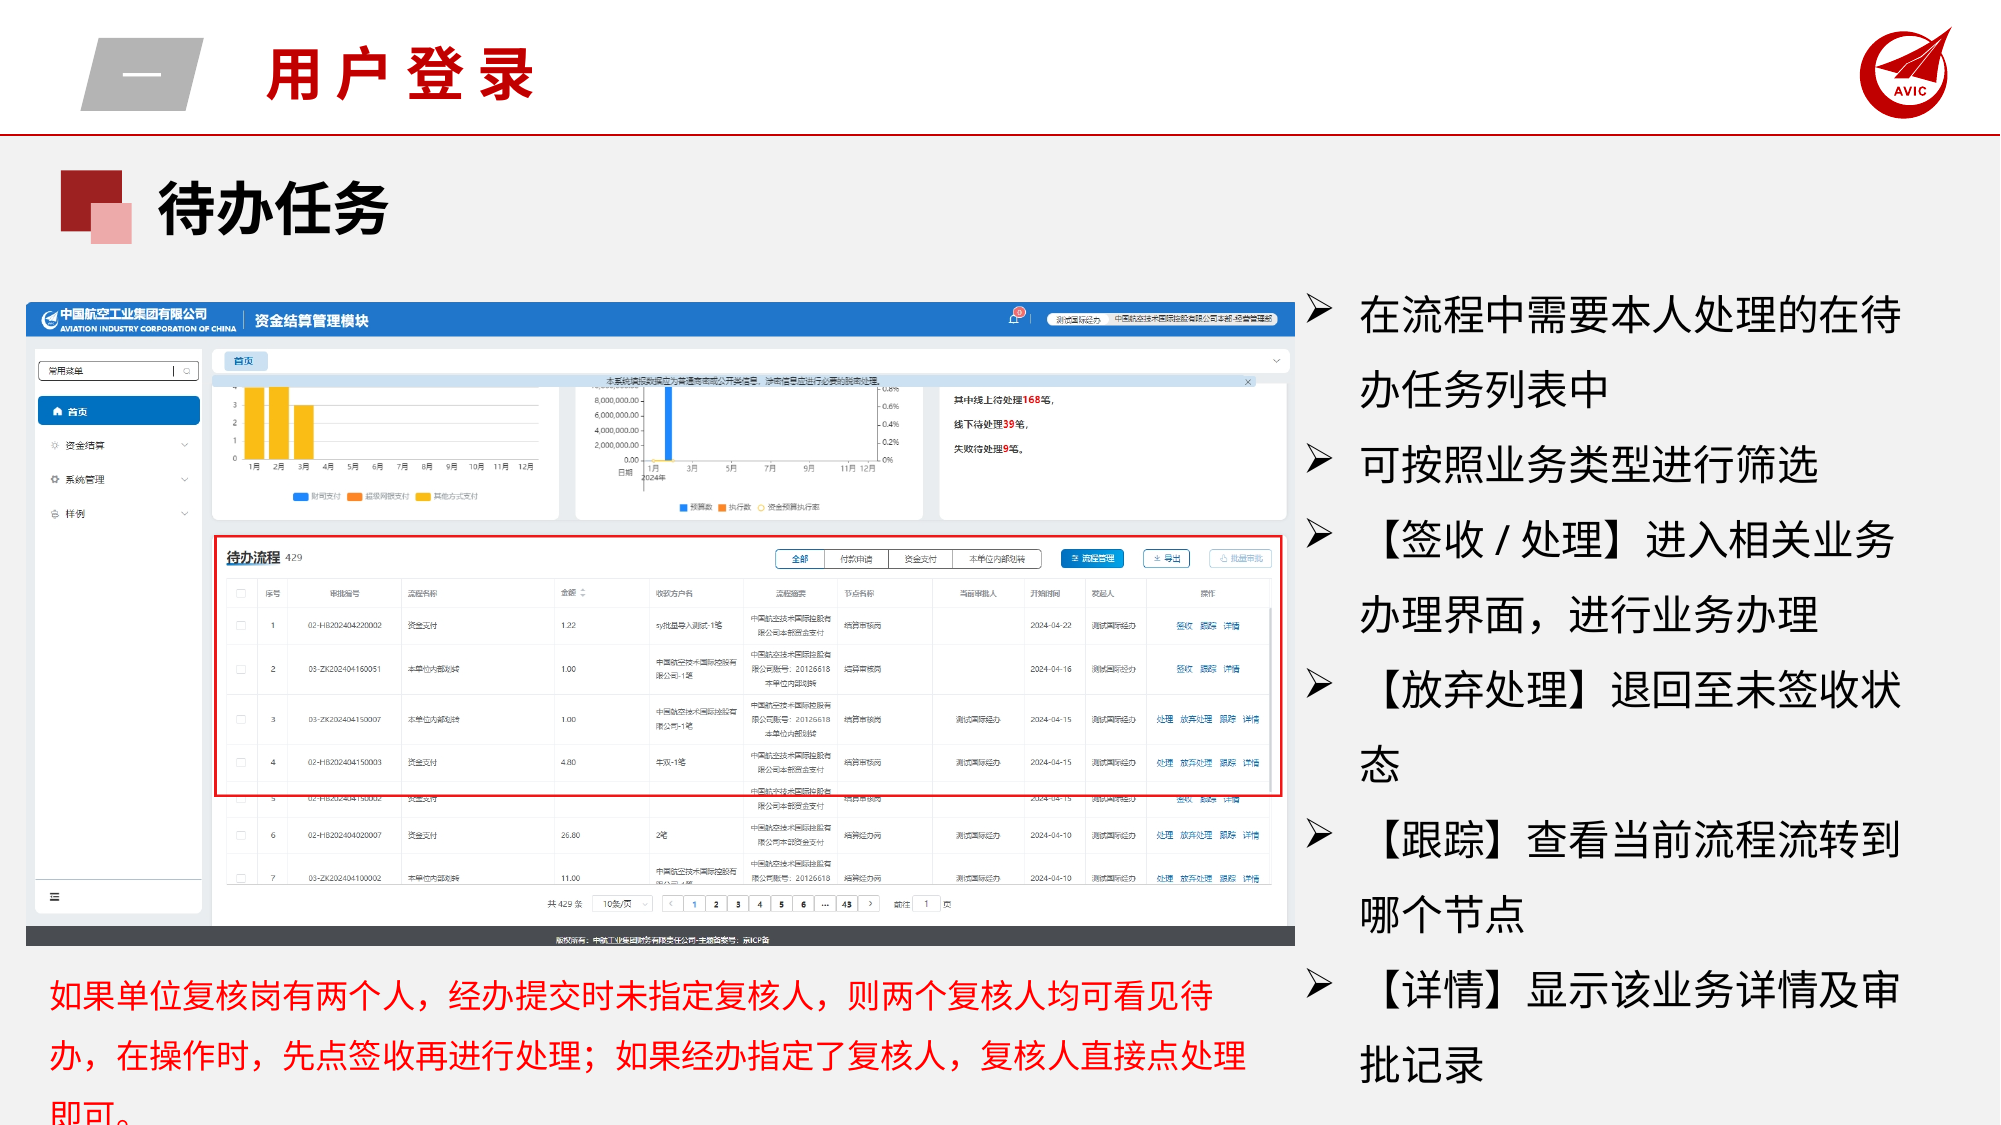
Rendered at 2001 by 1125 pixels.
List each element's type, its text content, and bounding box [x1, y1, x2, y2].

text_box 用户登录 [250, 37, 1515, 116]
text_box 一 [79, 36, 206, 112]
text_box 如果单位复核岗有两个人，经办提交时未指定复核人，则两个复核人均可看见待办，在操作时，先点签收再进行处理；如果经办指定了复核人，复核人直接点处理即可。 [35, 947, 1279, 1125]
text_box 在流程中需要本人处理的在待办任务列表中 可按照业务类型进行筛选 【签收/处理】进入相关业务办理界面，进行业务办理 【放弃处理】退回至未签收状态 【跟踪】查看当前流程流转到哪个节点 【详情】显示该业务详情及审批记录 [1288, 256, 1930, 1096]
text_box [60, 169, 123, 232]
text_box 待办任务 [143, 164, 843, 250]
picture [26, 302, 1295, 946]
text_box [90, 202, 133, 245]
